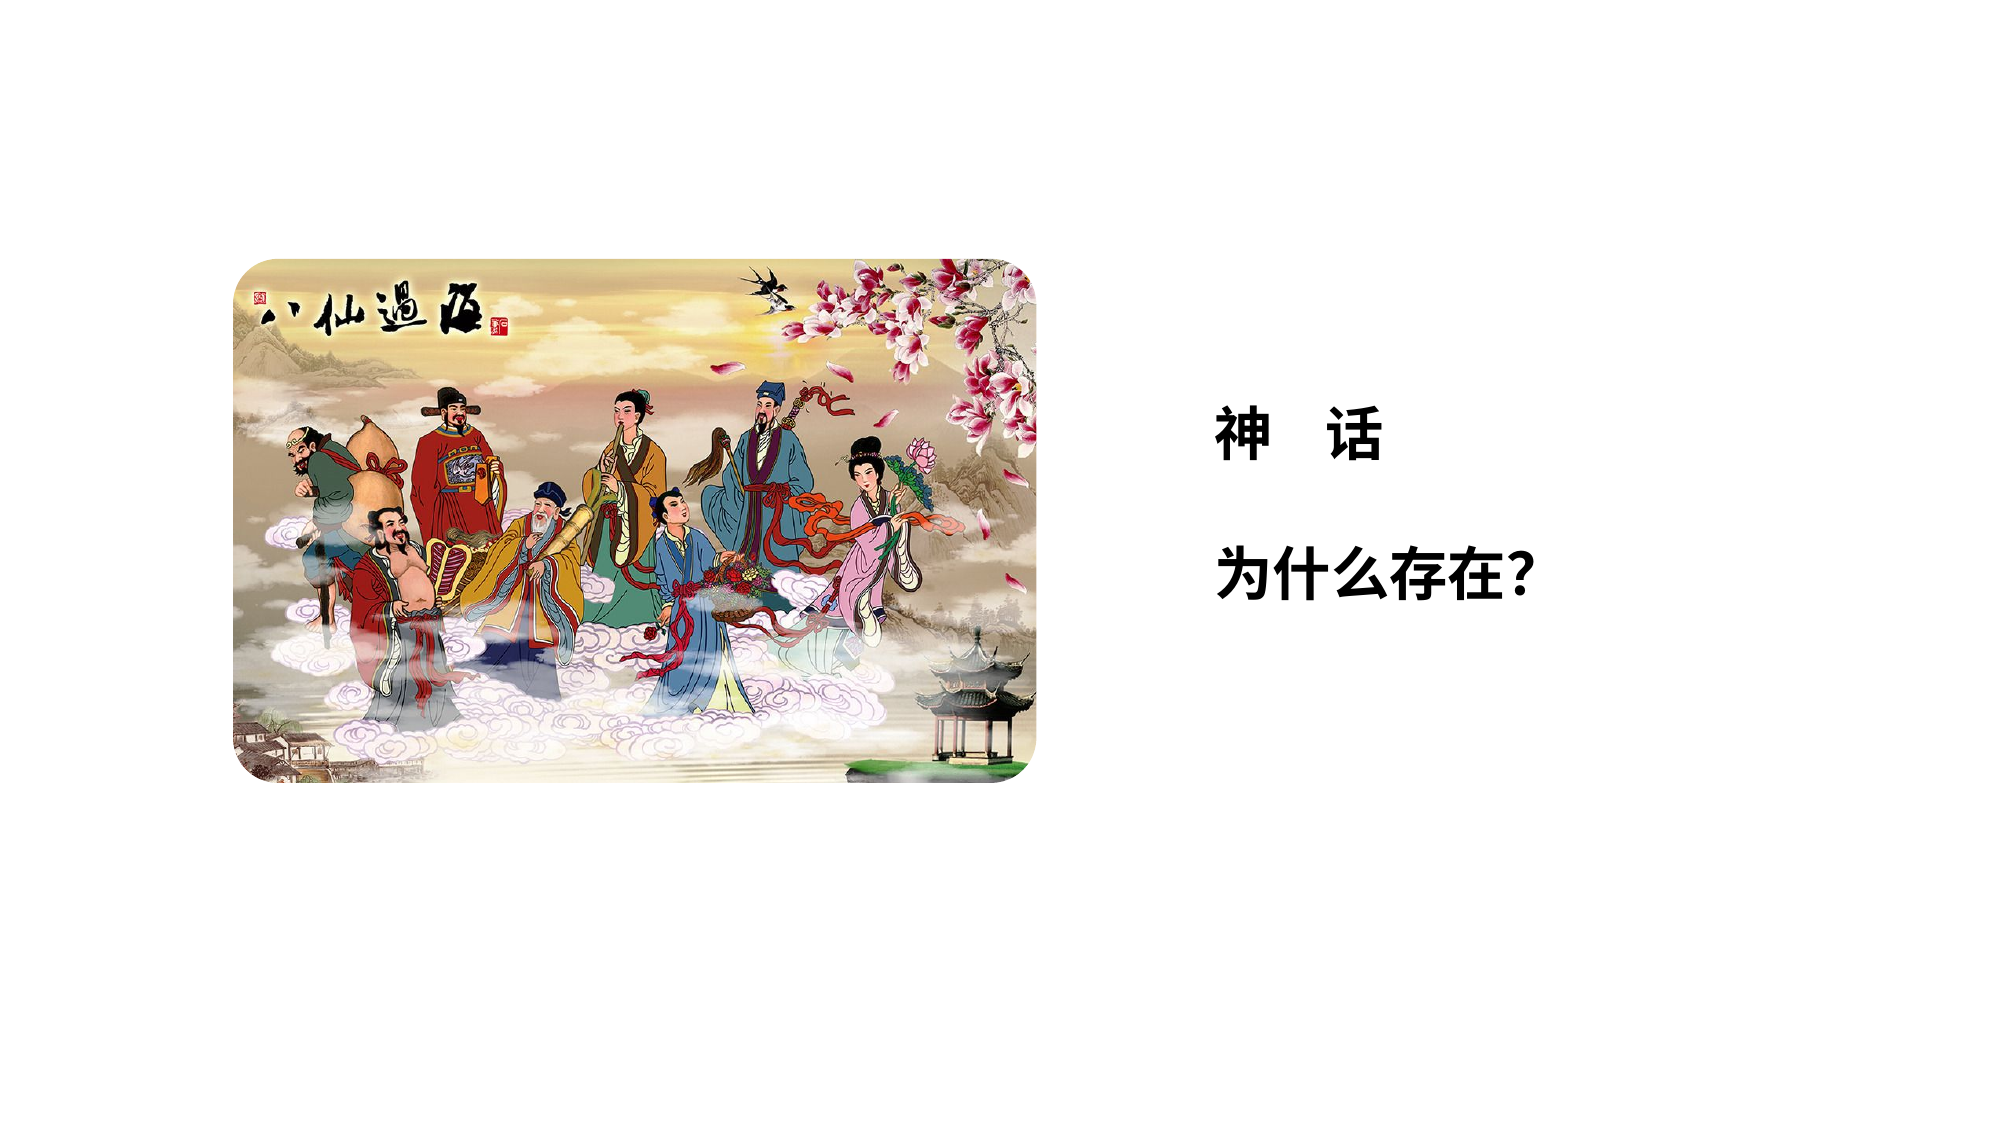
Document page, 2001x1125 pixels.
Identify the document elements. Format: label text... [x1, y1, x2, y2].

picture [232, 258, 1037, 783]
text_box 神 话 为什么存在？ [1200, 390, 1613, 615]
